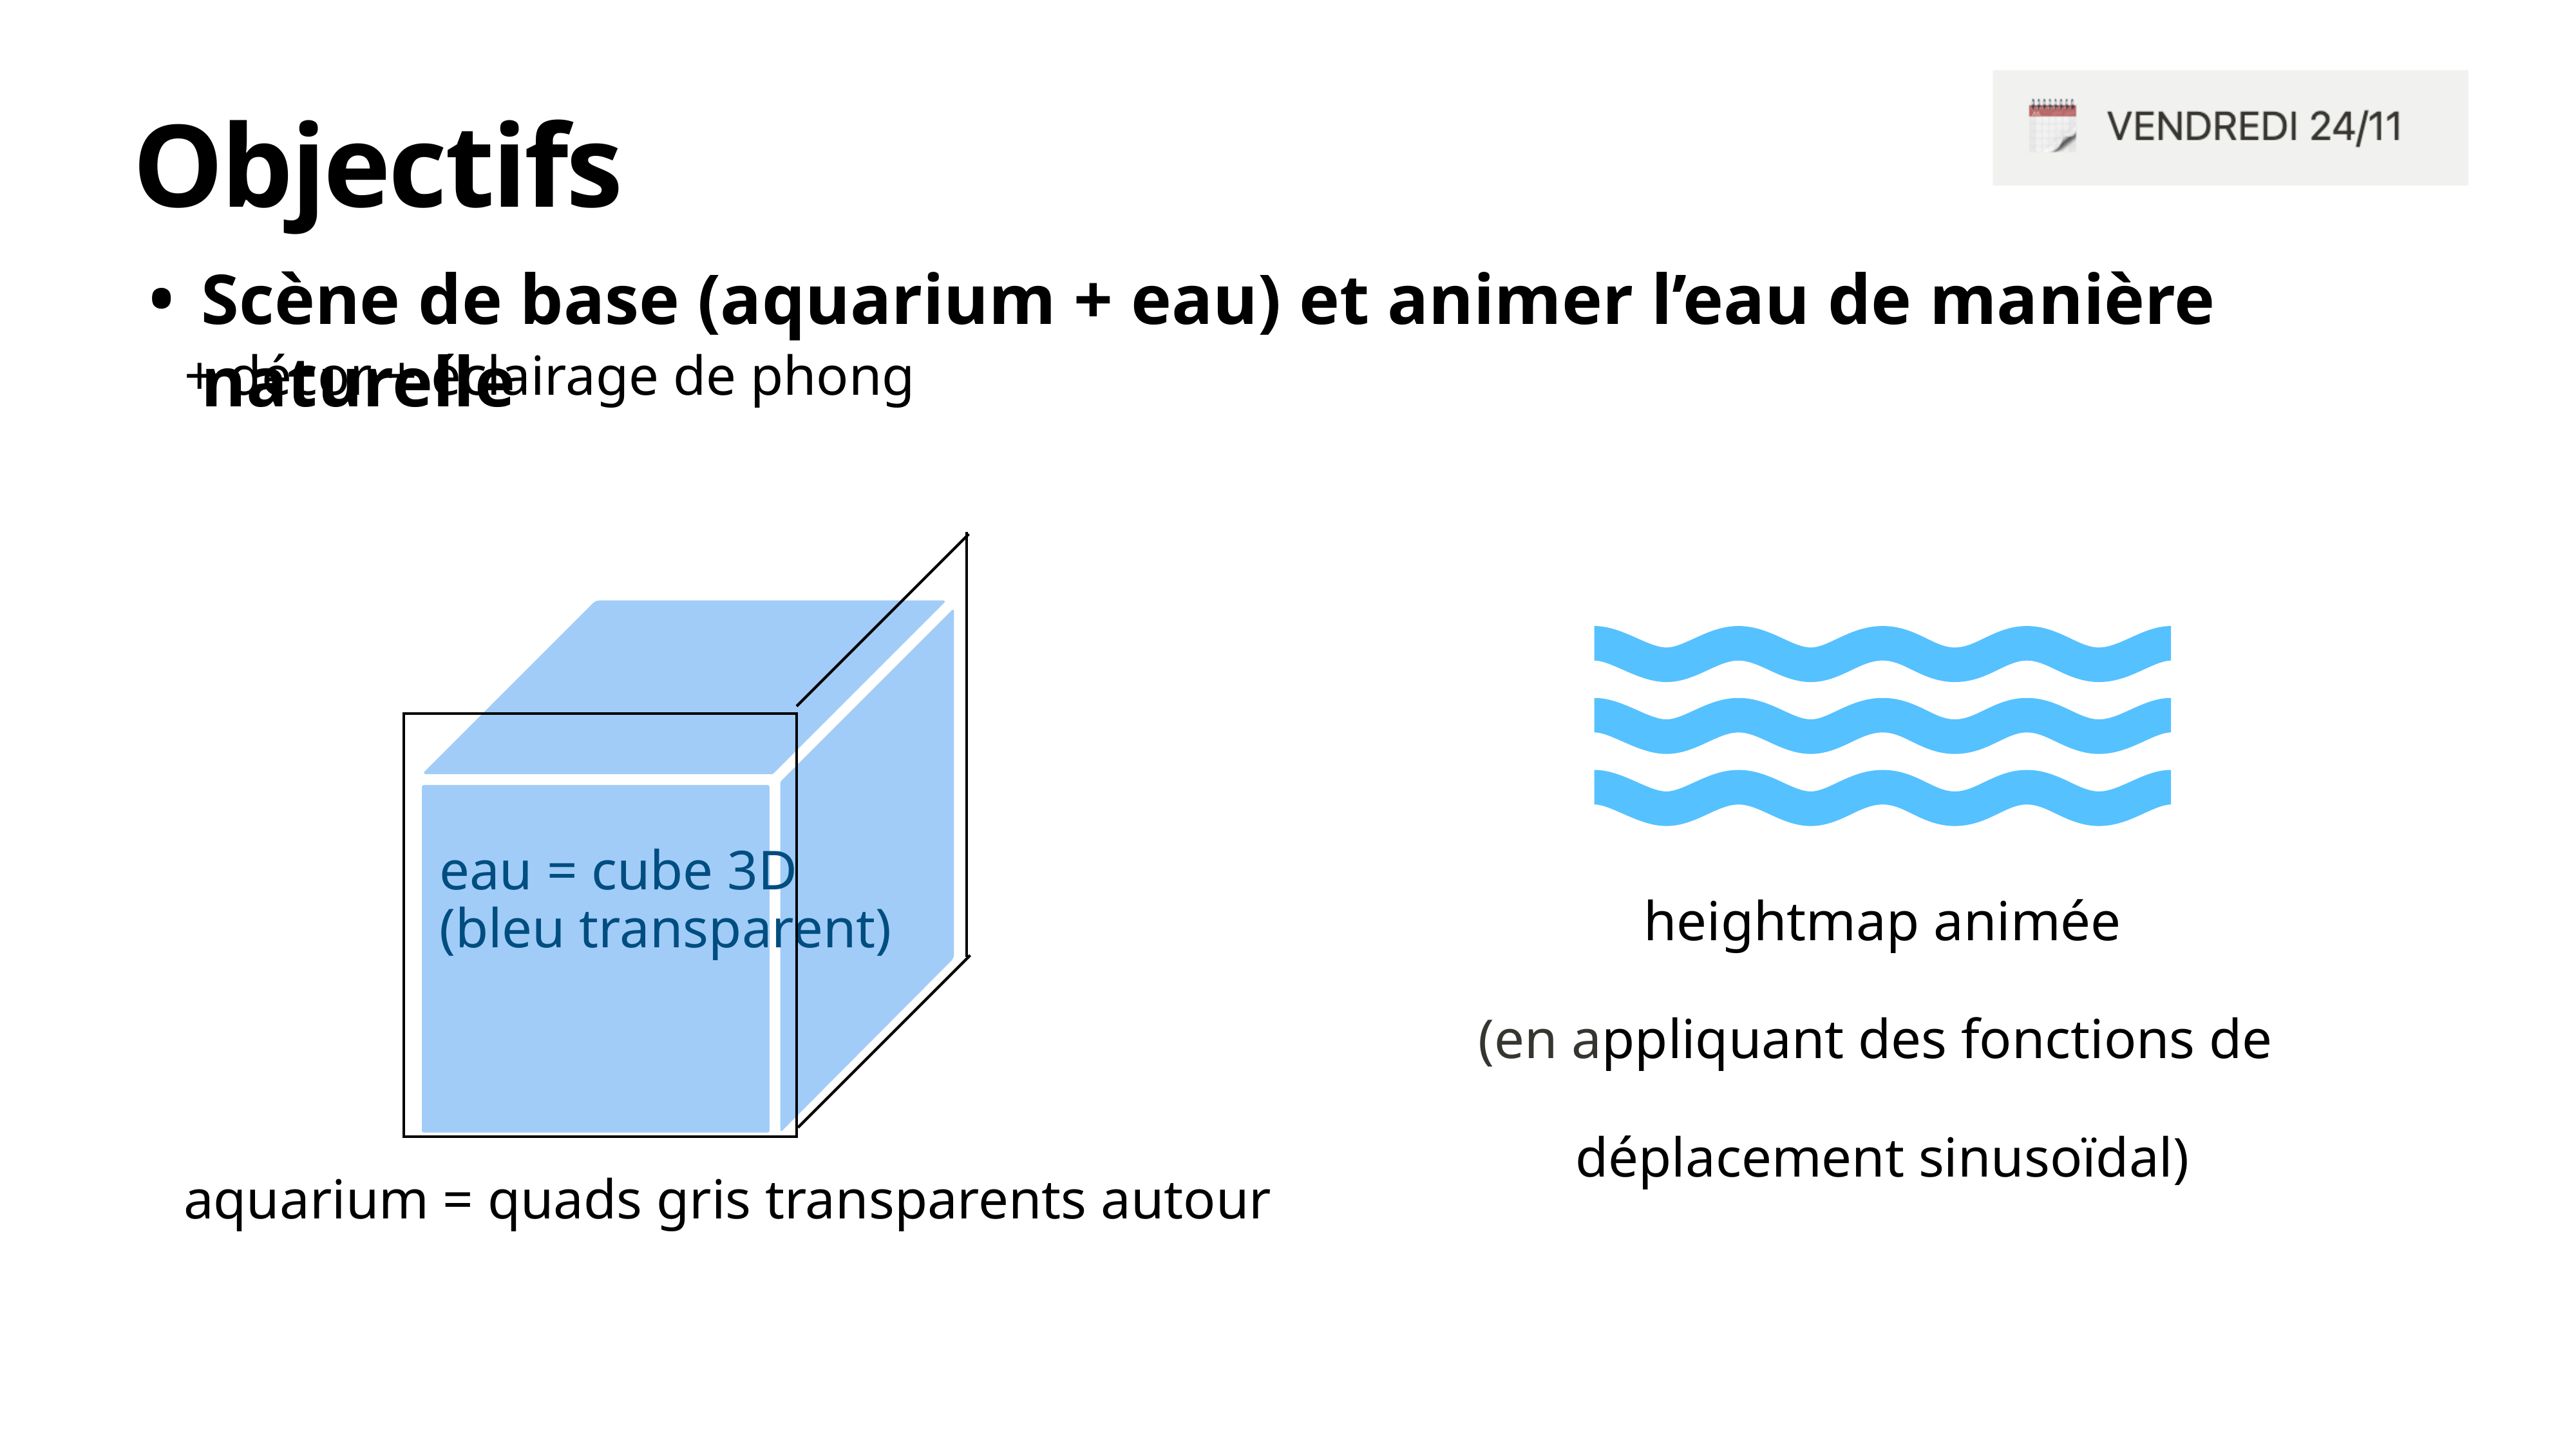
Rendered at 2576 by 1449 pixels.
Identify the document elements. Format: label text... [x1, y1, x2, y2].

text_box [482, 600, 945, 751]
text_box heightmap animée (en appliquant des fonctions de déplacement sinusoïdal) [1473, 889, 2293, 1194]
text_box [1594, 626, 2172, 683]
text_box eau = cube 3D (bleu transparent) [797, 838, 898, 965]
list Scène de base (aquarium + eau) et animer l’eau de manière naturelle [127, 250, 2449, 350]
title Objectifs [127, 113, 2449, 250]
picture [1991, 70, 2468, 185]
text_box [1594, 770, 2172, 826]
text_box [797, 609, 954, 1117]
text_box + décor + éclairage de phong [179, 343, 921, 412]
text_box [1594, 697, 2172, 754]
text_box aquarium = quads gris transparents autour [178, 1167, 1278, 1236]
text_box [404, 714, 797, 1137]
